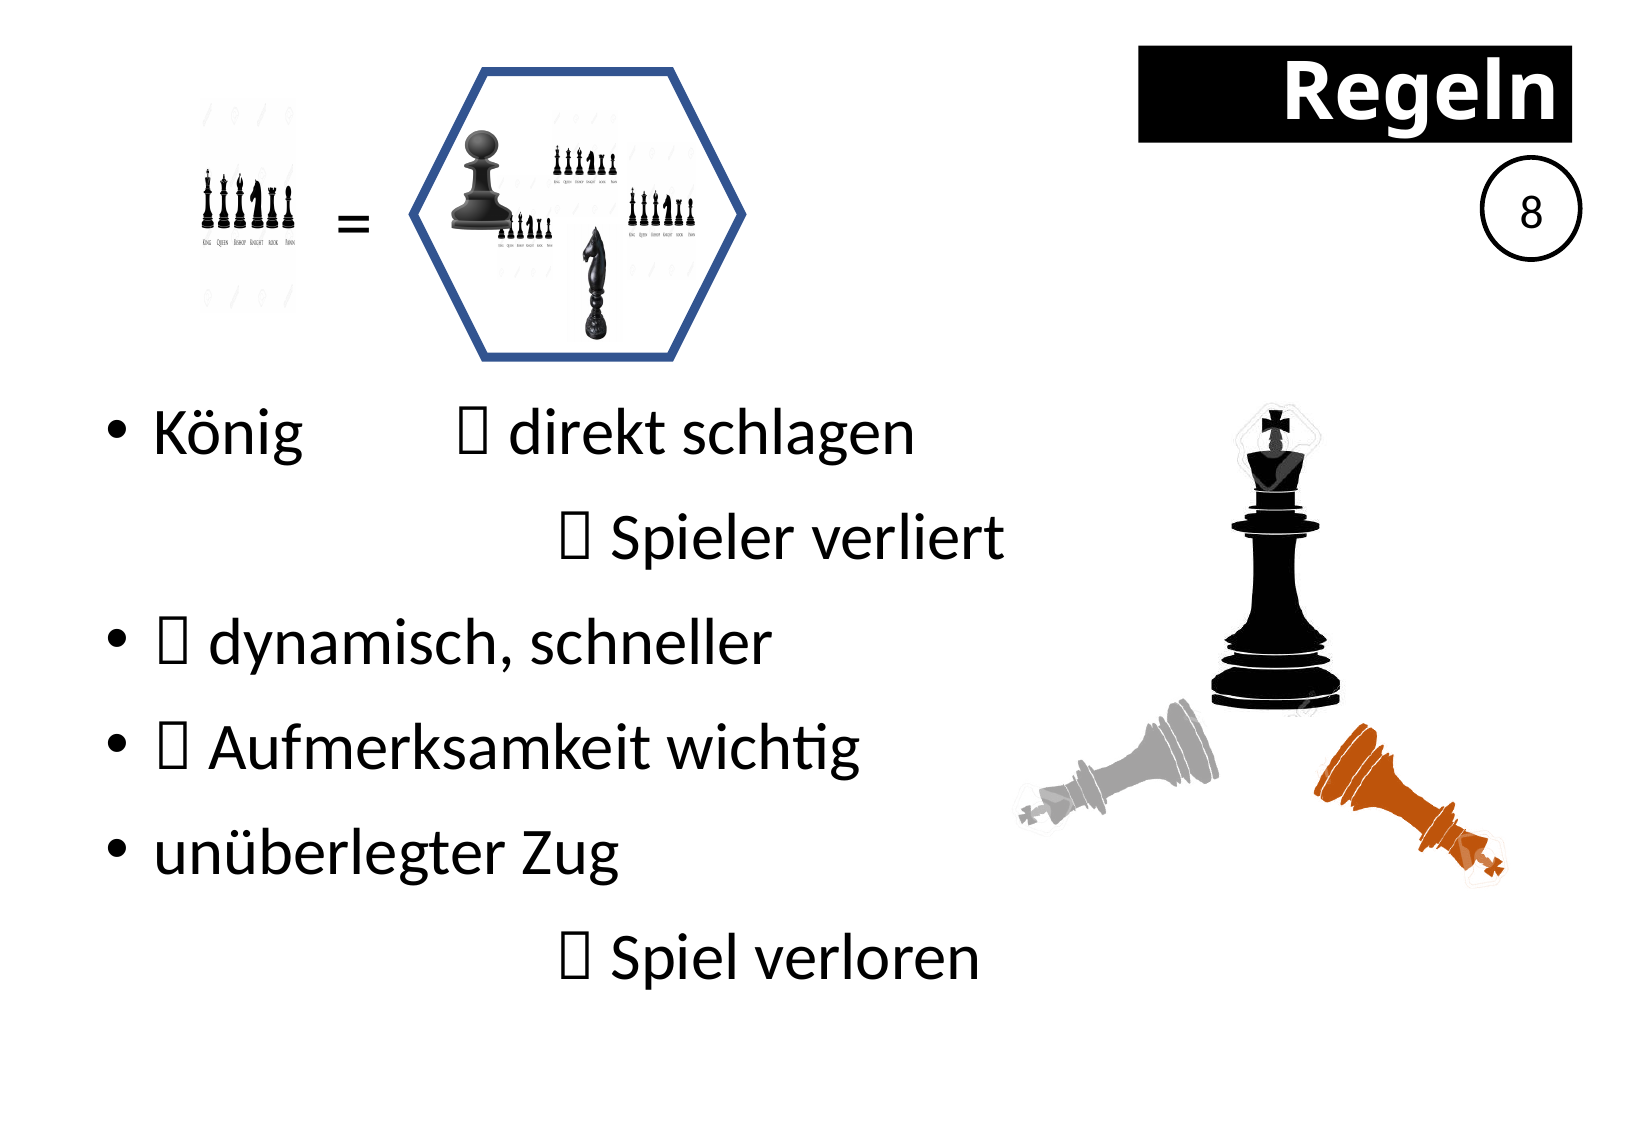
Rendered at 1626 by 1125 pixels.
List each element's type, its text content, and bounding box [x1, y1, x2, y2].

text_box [200, 71, 742, 358]
picture [1063, 667, 1160, 883]
text_box [1496, 246, 1566, 261]
text_box 8 [1492, 173, 1571, 246]
text_box [1494, 156, 1568, 173]
picture [1207, 401, 1348, 718]
picture [1368, 707, 1465, 923]
text_box Ziel / Regeln [1138, 45, 1573, 143]
text_box [1481, 176, 1492, 241]
text_box [1571, 176, 1582, 241]
text_box König  direkt schlagen  Spieler verliert  dynamisch, schneller  Aufmerksamkeit wichtig unüberlegter Zug  Spiel verloren [90, 380, 1356, 1000]
